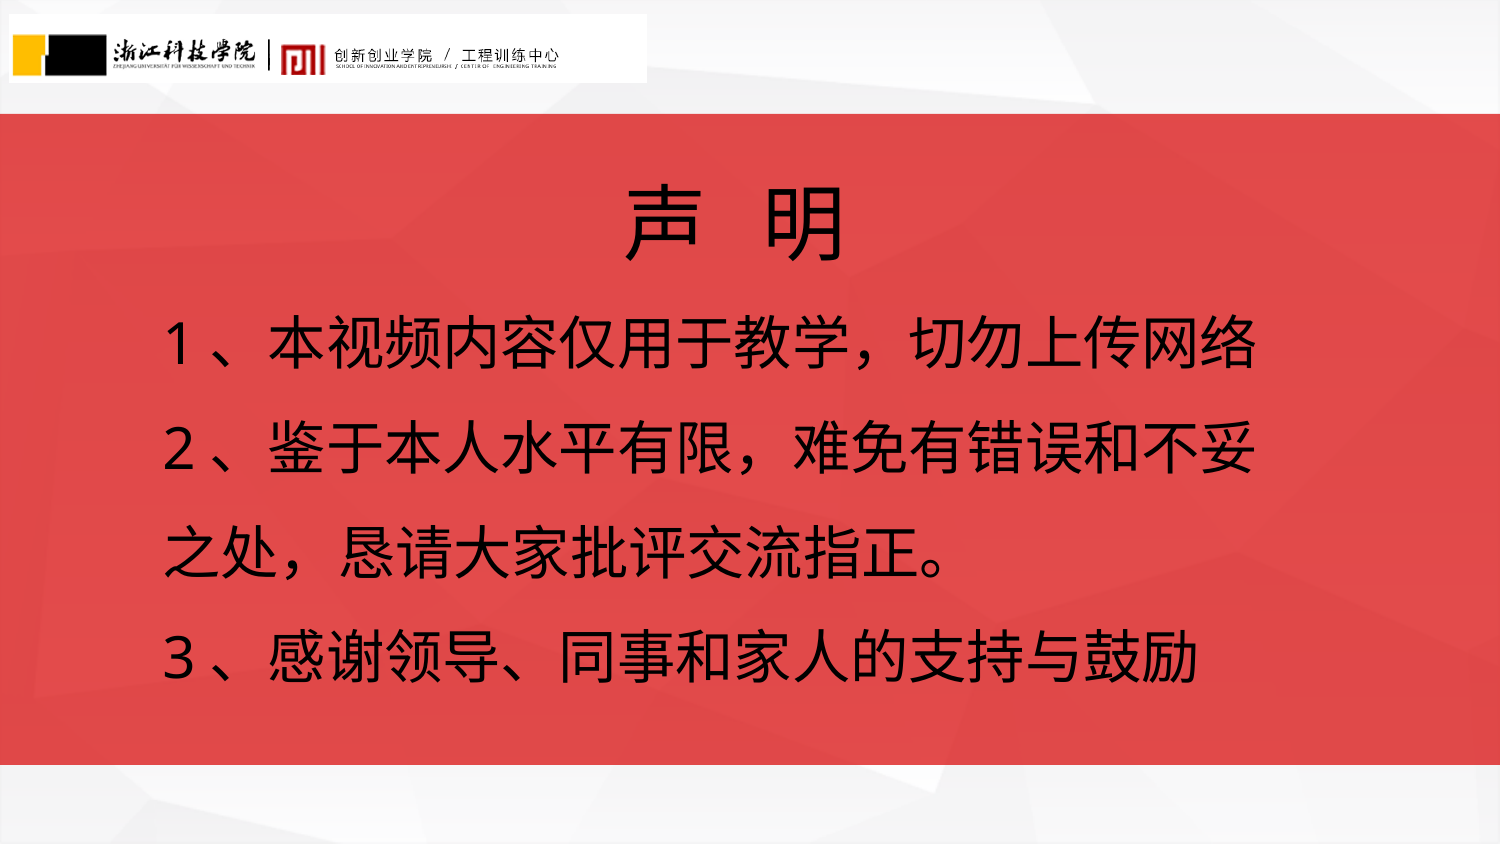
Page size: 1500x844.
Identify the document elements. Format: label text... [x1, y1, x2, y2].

picture [0, 767, 1500, 844]
text_box [0, 112, 1500, 767]
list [8, 13, 647, 84]
text_box 声 明 1、本视频内容仅用于教学，切勿上传网络 2、鉴于本人水平有限，难免有错误和不妥之处，恳请大家批评交流指正。 3、感谢领导、同事和家人的支持与鼓励 [147, 113, 1323, 698]
picture [0, 0, 1500, 112]
